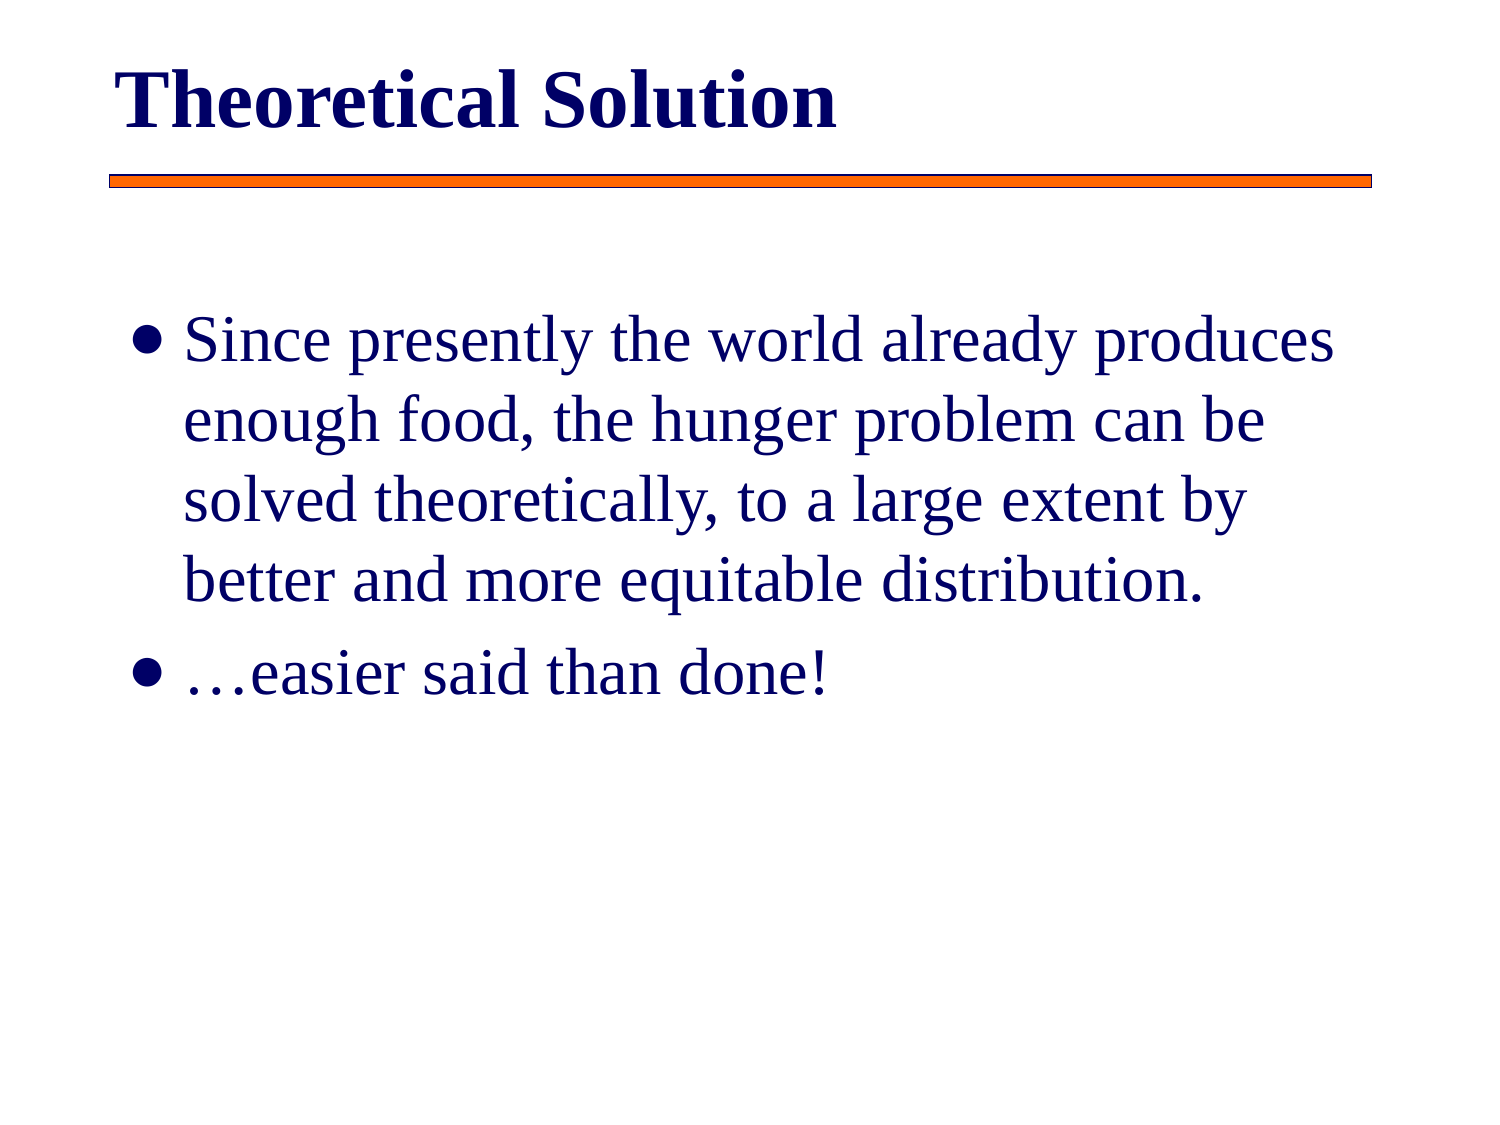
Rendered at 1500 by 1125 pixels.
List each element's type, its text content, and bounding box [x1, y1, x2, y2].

list Since presently the world already produces enough food, the hunger problem can be solved theoretically, to a large extent by better and more equitable distribution. …easier said than done! [112, 287, 1388, 975]
title Theoretical Solution [99, 12, 1375, 175]
